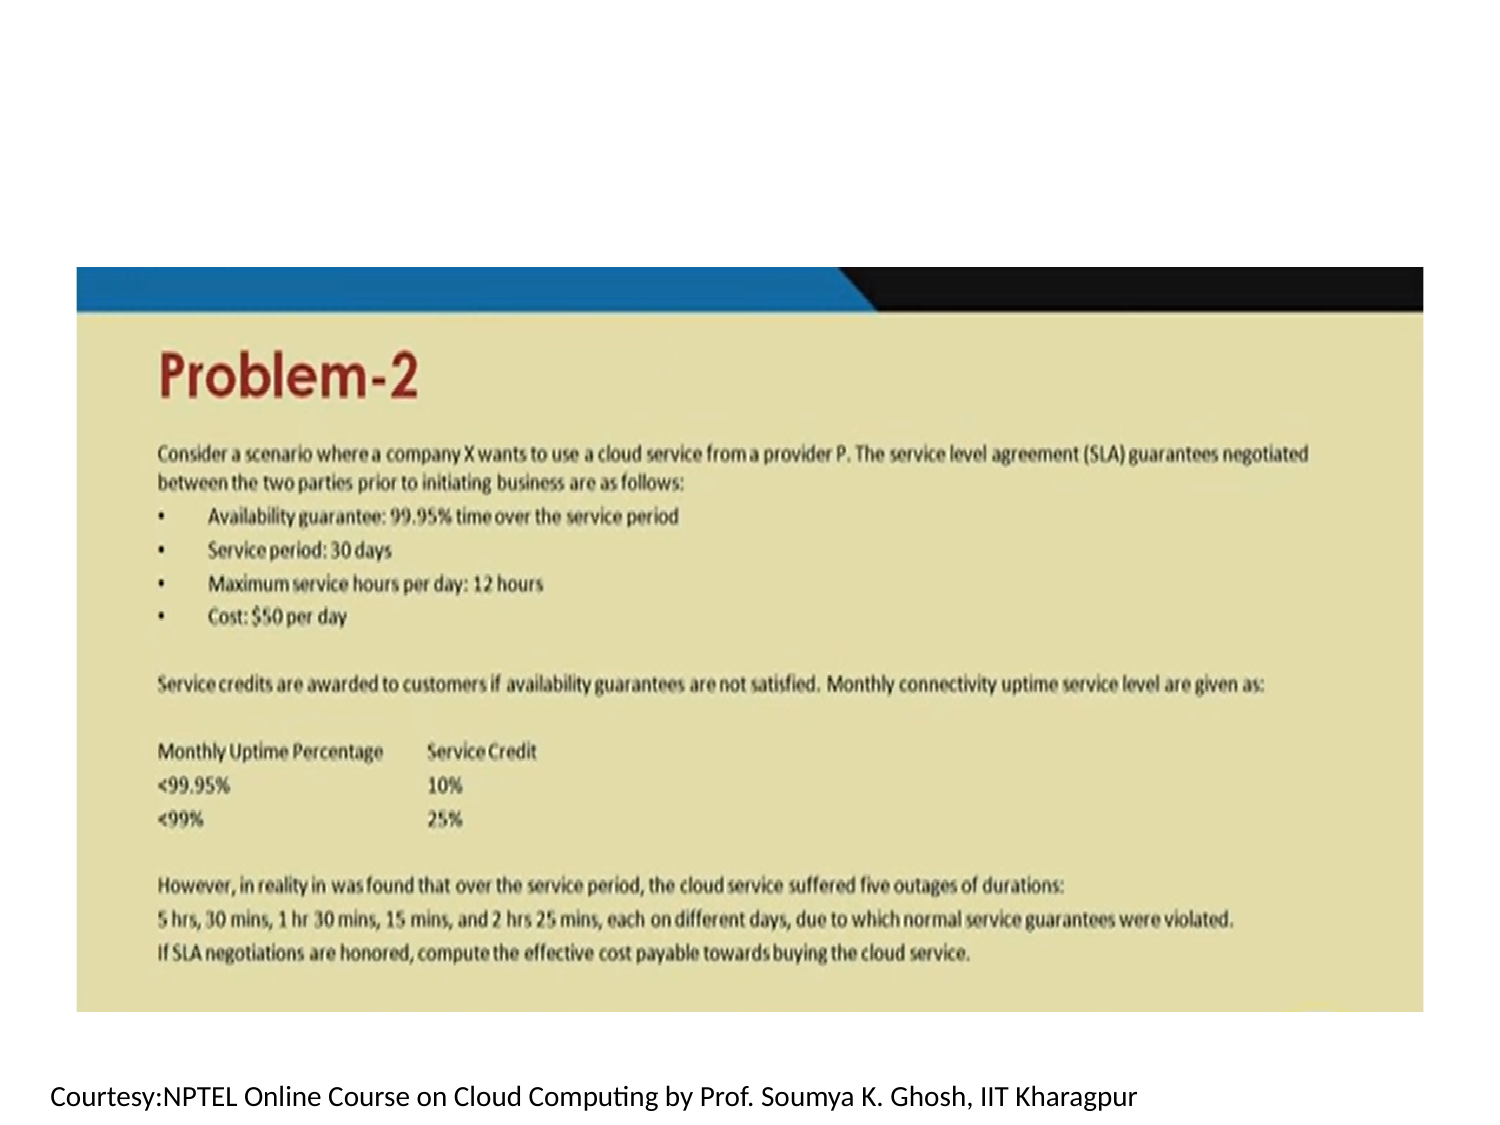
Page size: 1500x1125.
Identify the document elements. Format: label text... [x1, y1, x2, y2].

picture [76, 266, 1424, 1012]
text_box Courtesy:NPTEL Online Course on Cloud Computing by Prof. Soumya K. Ghosh, IIT Kharagpur [35, 1070, 1154, 1121]
